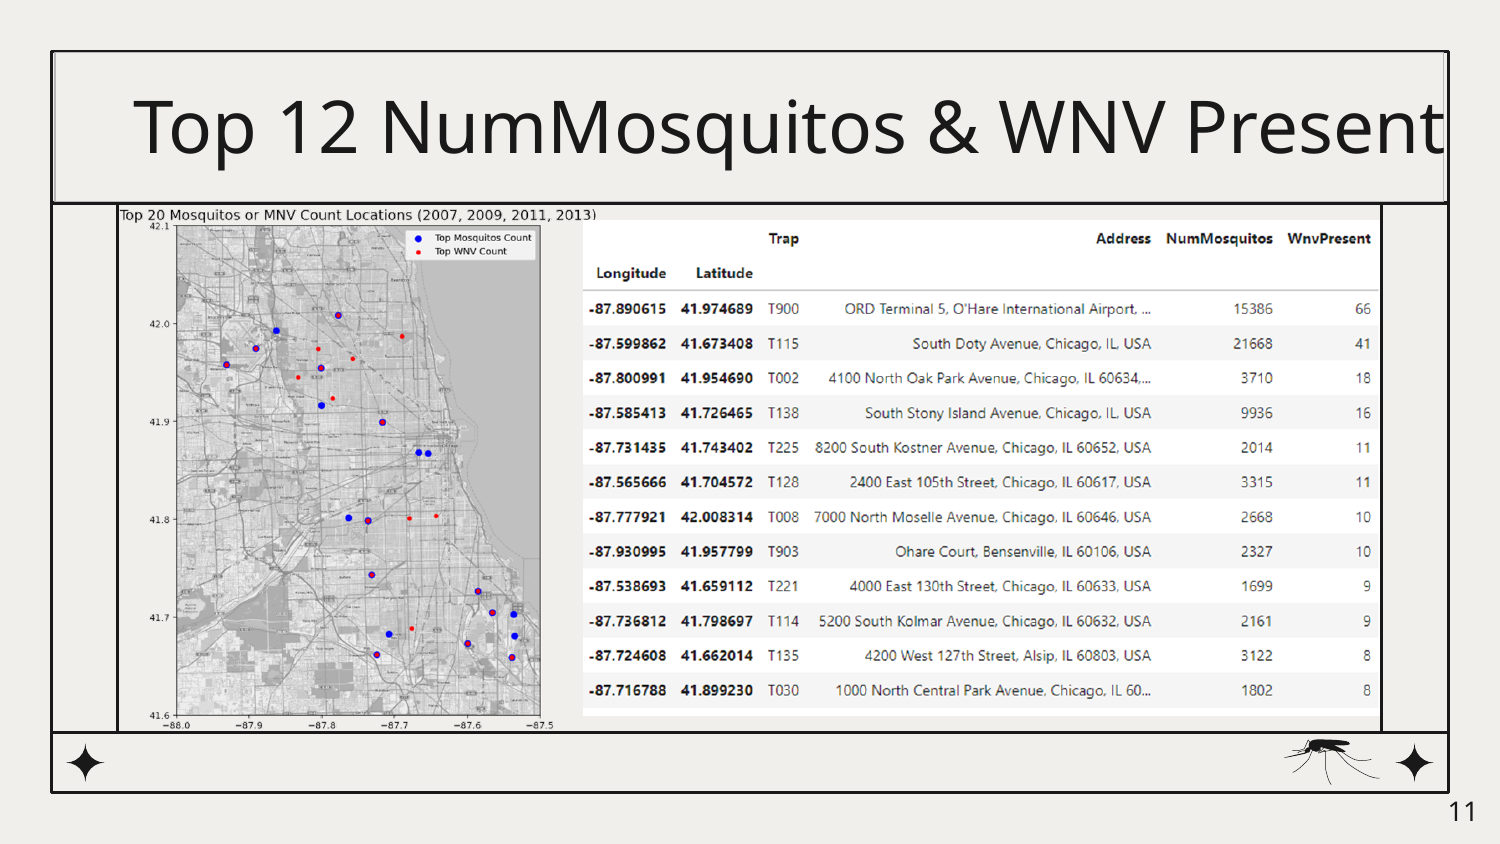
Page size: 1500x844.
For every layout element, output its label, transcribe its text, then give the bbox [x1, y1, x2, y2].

title Top 12 NumMosquitos & WNV Present [118, 88, 1479, 160]
picture [117, 204, 1380, 732]
text_box [54, 52, 1444, 202]
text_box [1283, 739, 1380, 786]
slide_number 11 [1403, 779, 1494, 844]
